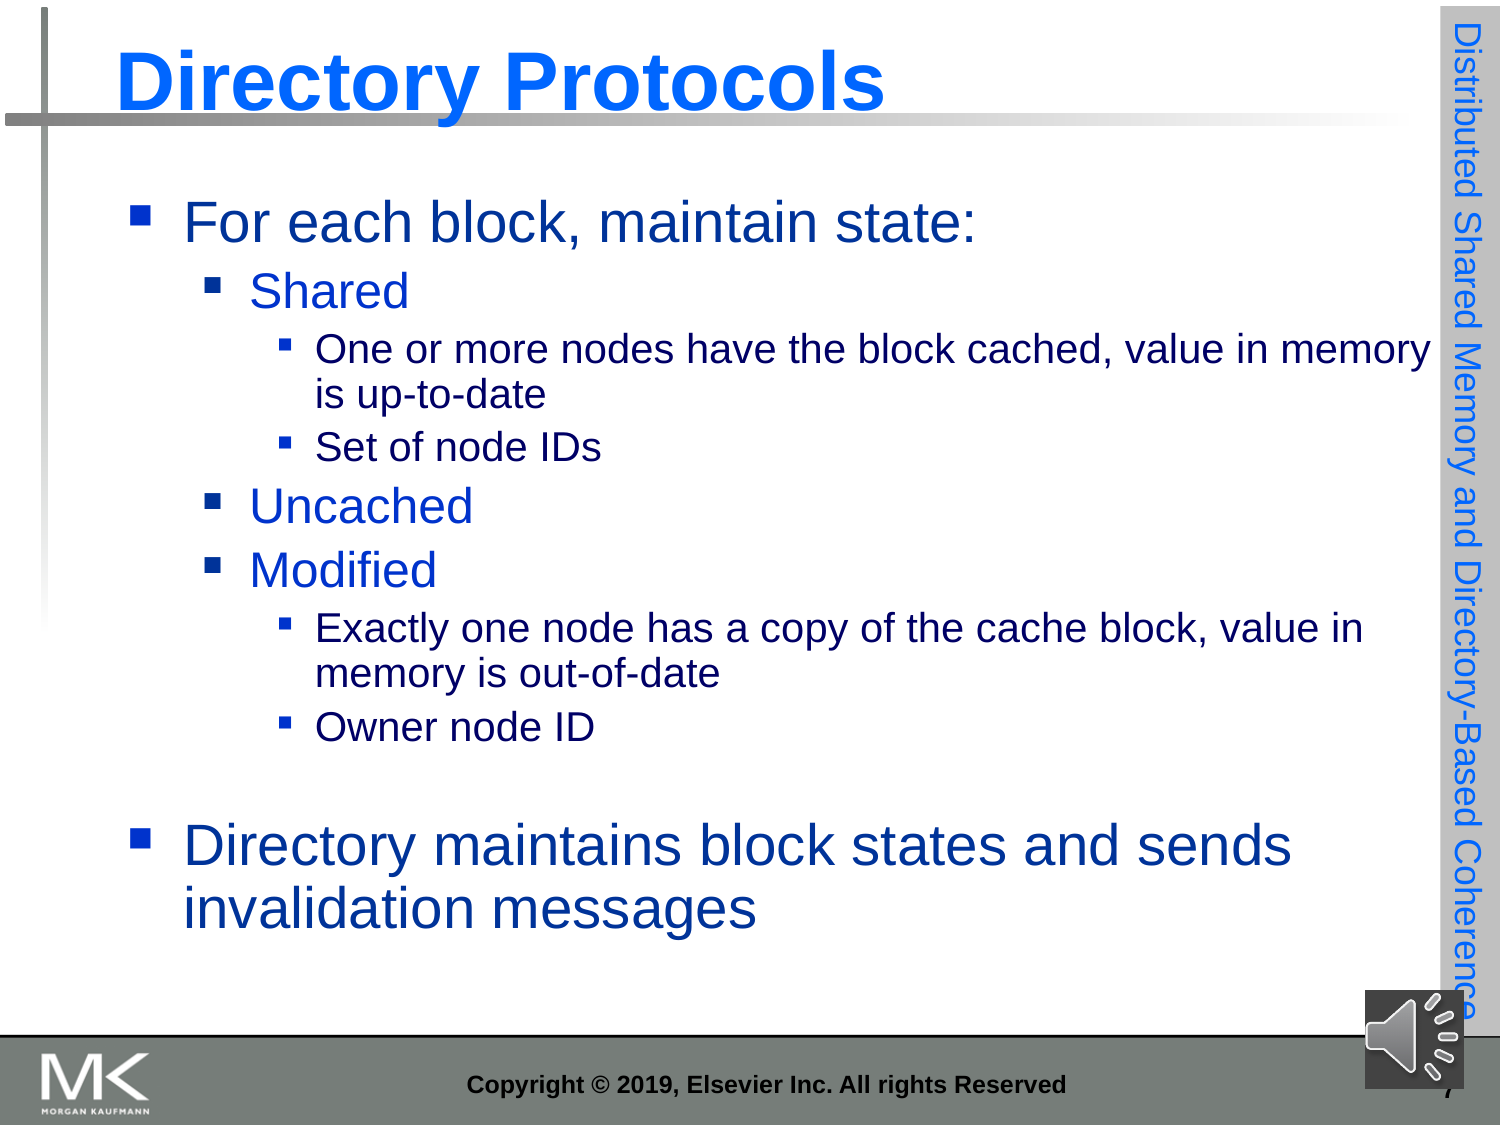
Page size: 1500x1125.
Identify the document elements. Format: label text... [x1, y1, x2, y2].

footer Copyright © 2019, Elsevier Inc. All rights Reserved [170, 1046, 1365, 1106]
picture [1364, 989, 1465, 1090]
picture [29, 1046, 160, 1123]
list For each block, maintain state: Shared One or more nodes have the block cached, value in memory is up-to-date Set of node IDs Uncached Modified Exactly one node has a copy of the cache block, value in memory is out-of-date Owner node ID Directory maintains block states and sends invalidation messages [111, 184, 1440, 1024]
text_box Distributed Shared Memory and Directory-Based Coherence [1440, 6, 1500, 1037]
title Directory Protocols [100, 18, 1440, 135]
